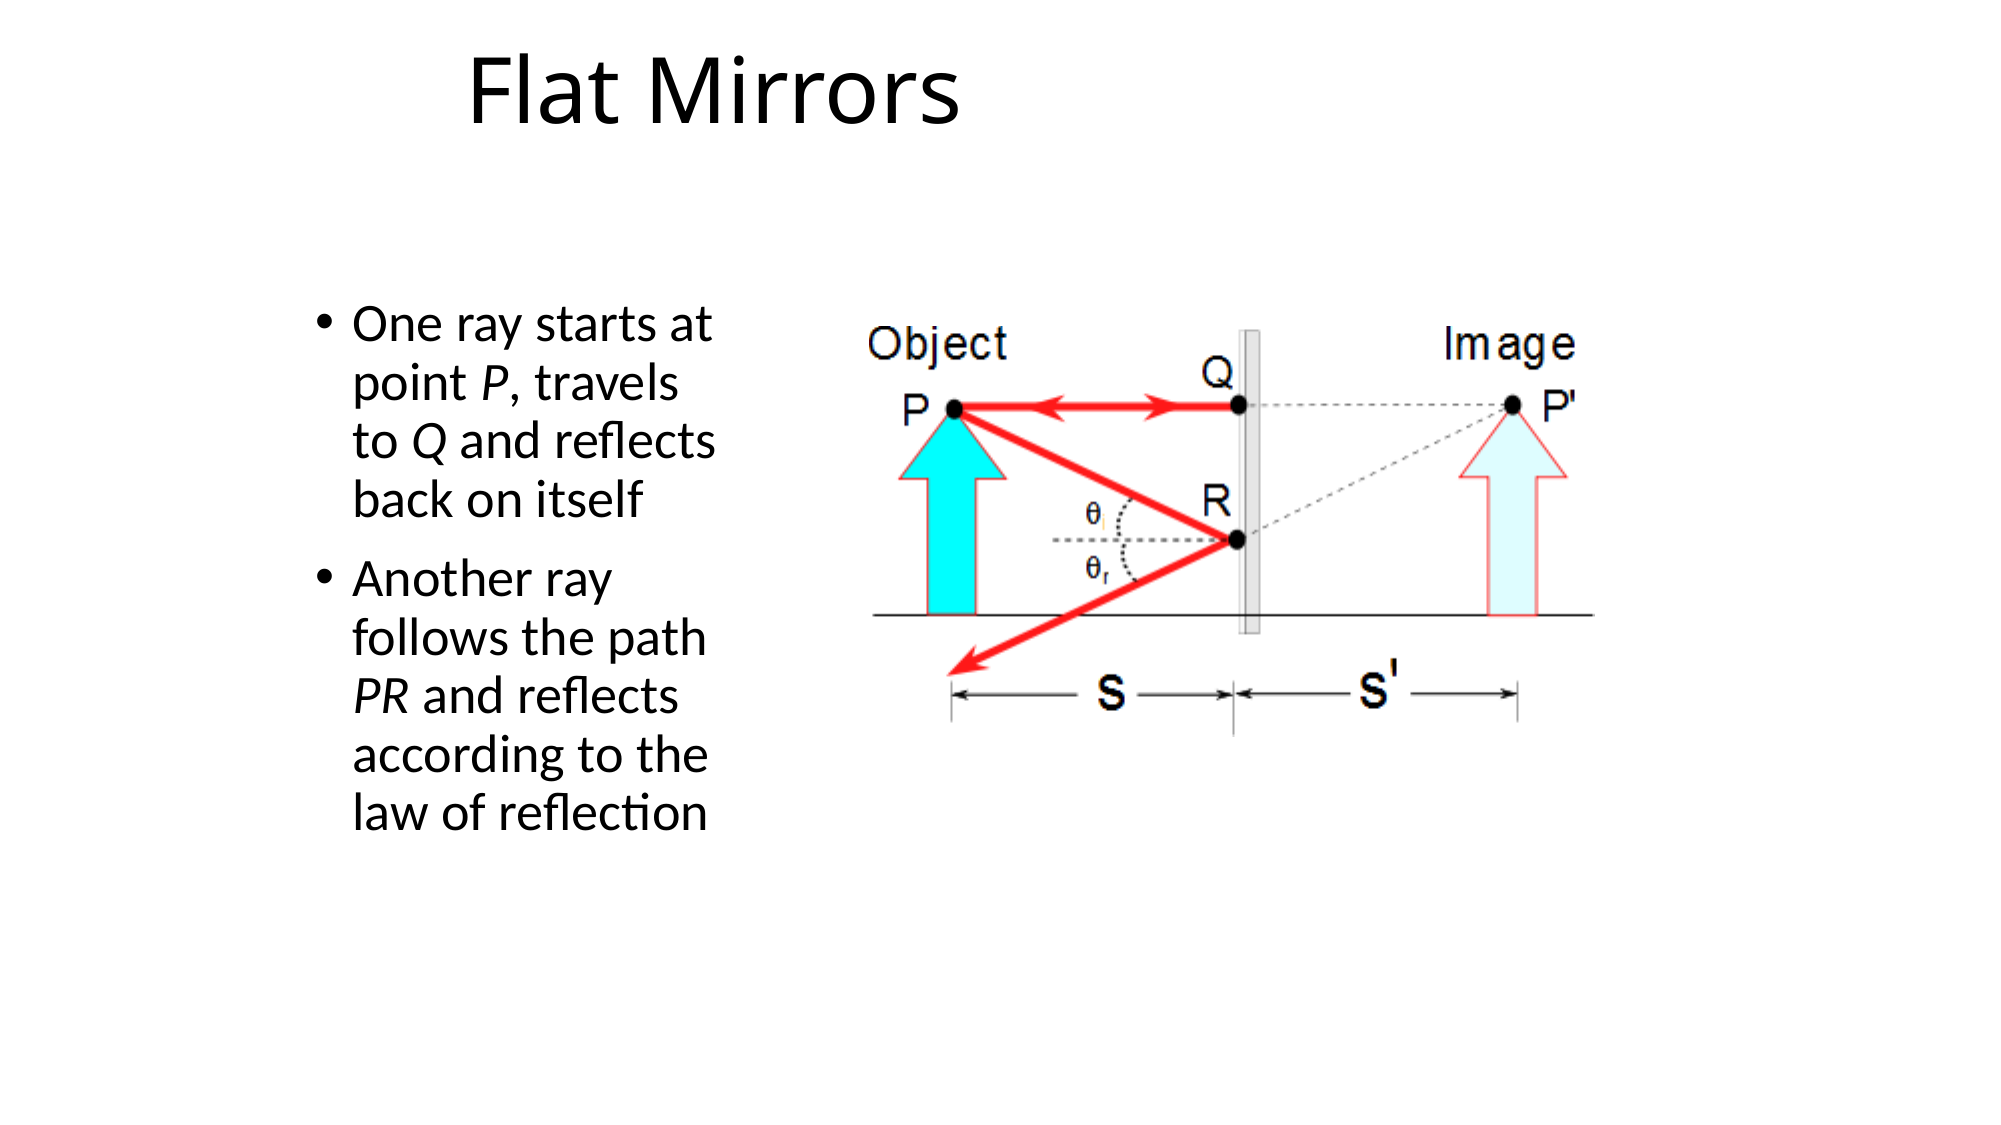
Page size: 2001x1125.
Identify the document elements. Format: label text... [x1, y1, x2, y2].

title Flat Mirrors [450, 0, 1713, 188]
list One ray starts at point P, travels to Q and reflects back on itself Another ray follows the path PR and reflects according to the law of reflection [300, 287, 752, 1019]
picture [869, 326, 1595, 737]
